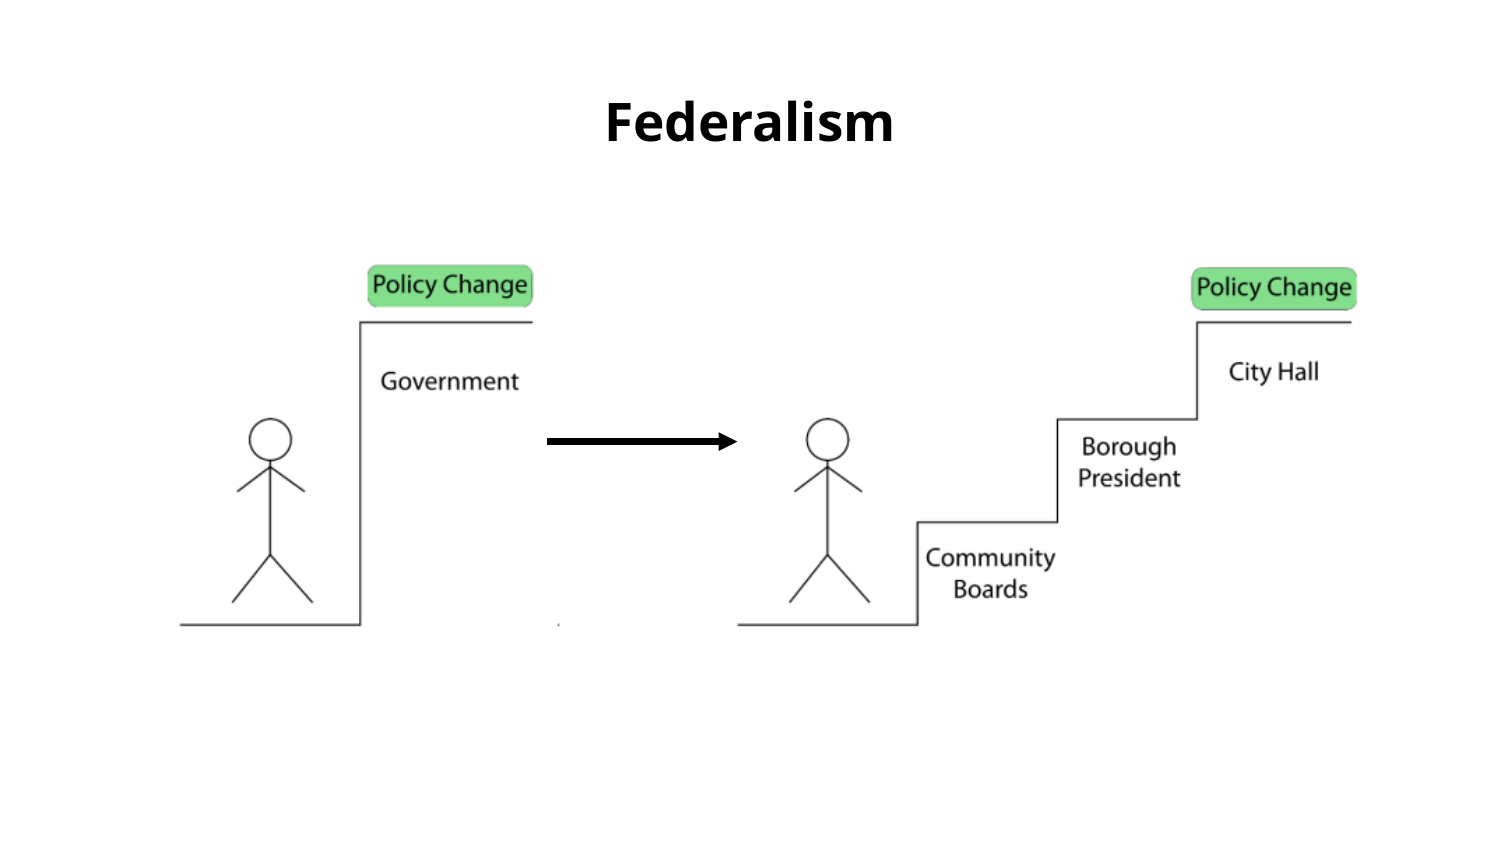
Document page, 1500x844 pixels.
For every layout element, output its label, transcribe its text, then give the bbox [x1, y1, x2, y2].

picture [736, 238, 1399, 646]
picture [169, 238, 560, 646]
title Federalism [51, 72, 1449, 167]
